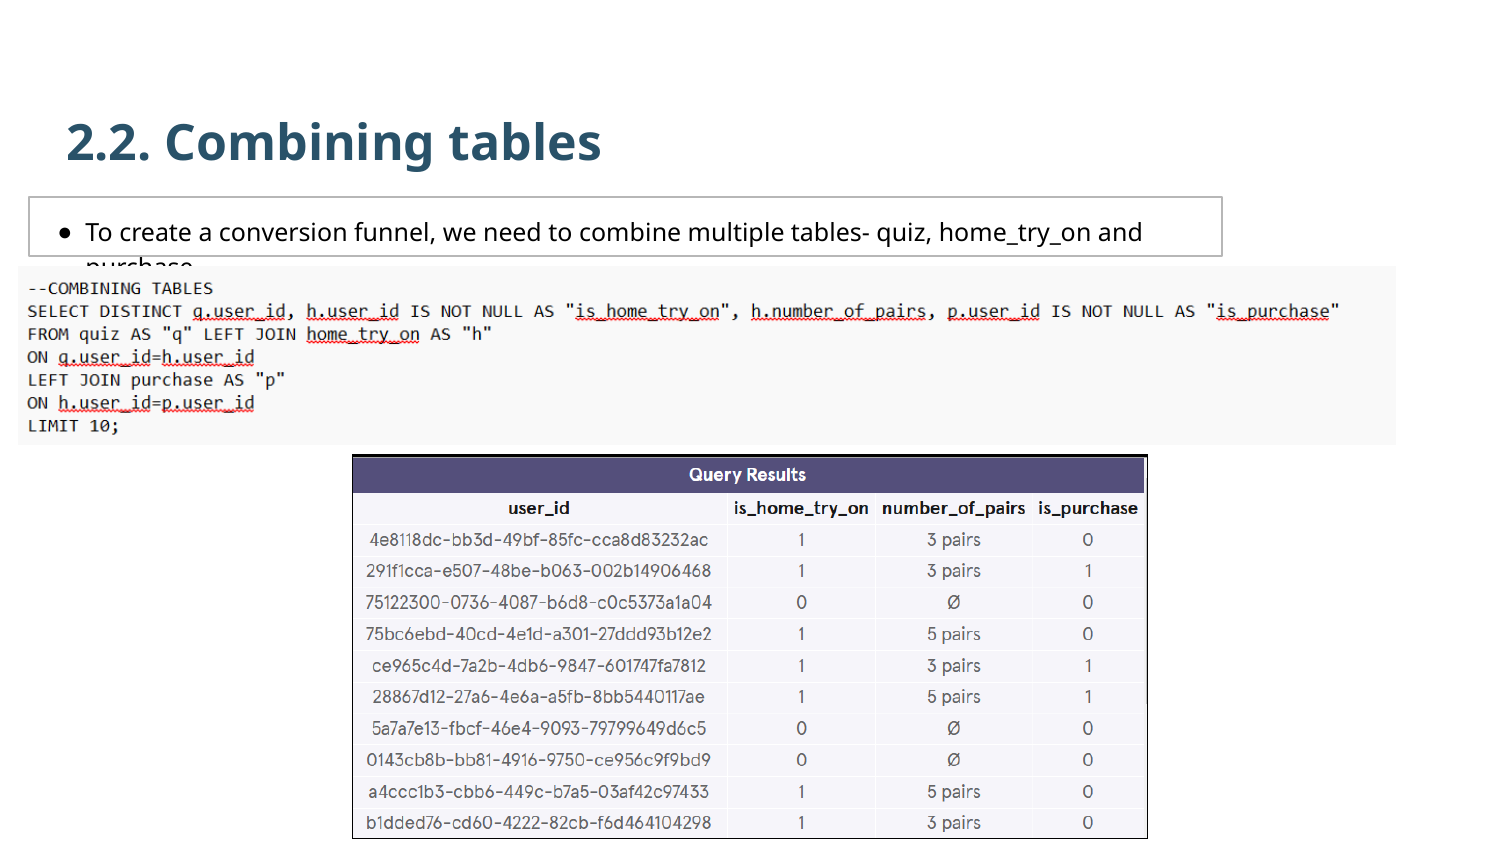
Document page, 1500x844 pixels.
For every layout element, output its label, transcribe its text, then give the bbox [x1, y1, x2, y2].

text_box To create a conversion funnel, we need to combine multiple tables- quiz, home_try_on and purchase. [29, 197, 1222, 257]
picture [18, 266, 1397, 445]
text_box 2.2. Combining tables [51, 48, 1449, 186]
picture [351, 454, 1149, 839]
